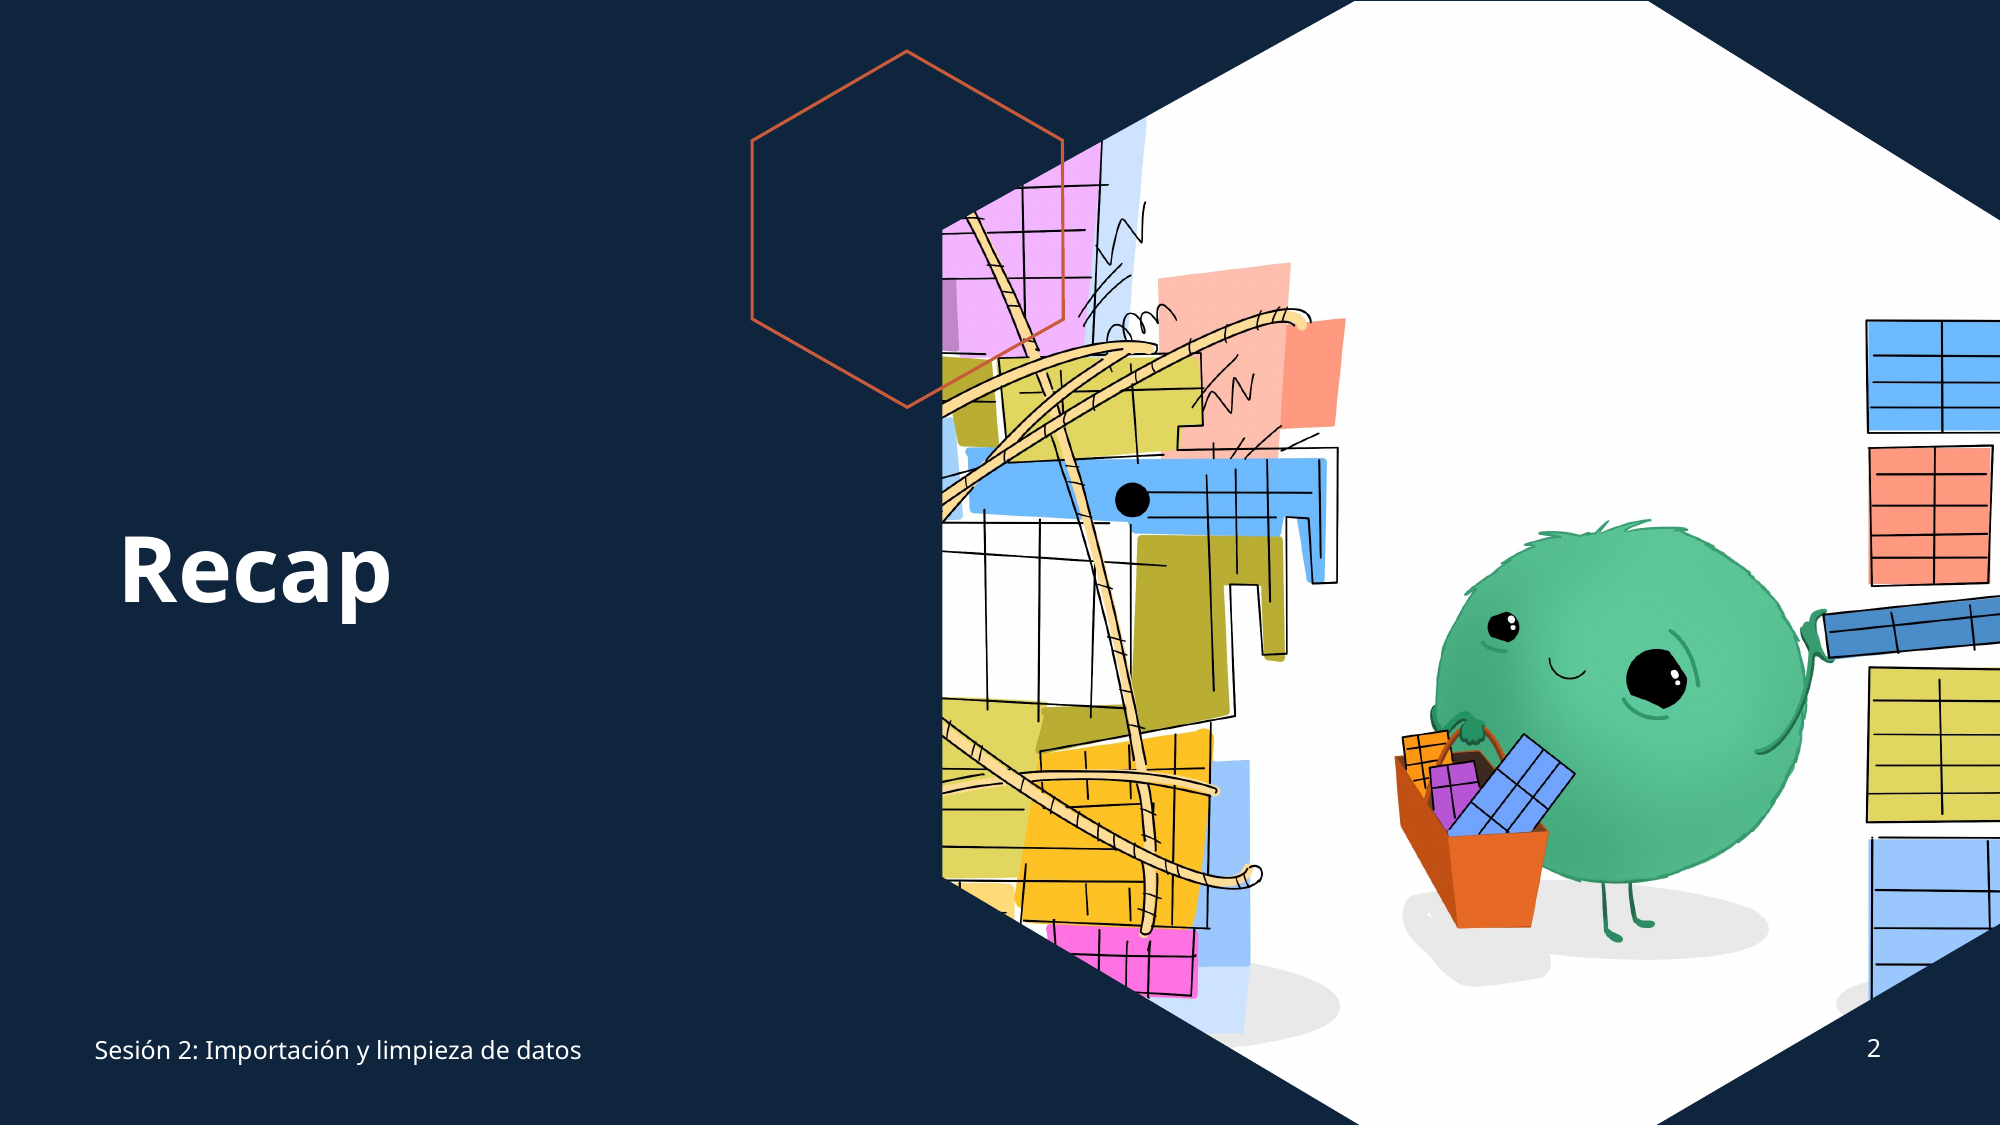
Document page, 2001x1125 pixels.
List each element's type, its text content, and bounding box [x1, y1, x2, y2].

title Recap [102, 464, 689, 682]
footer Sesión 2: Importación y limpieza de datos [79, 1020, 755, 1080]
text_box [752, 51, 942, 408]
picture [942, 0, 2000, 1125]
